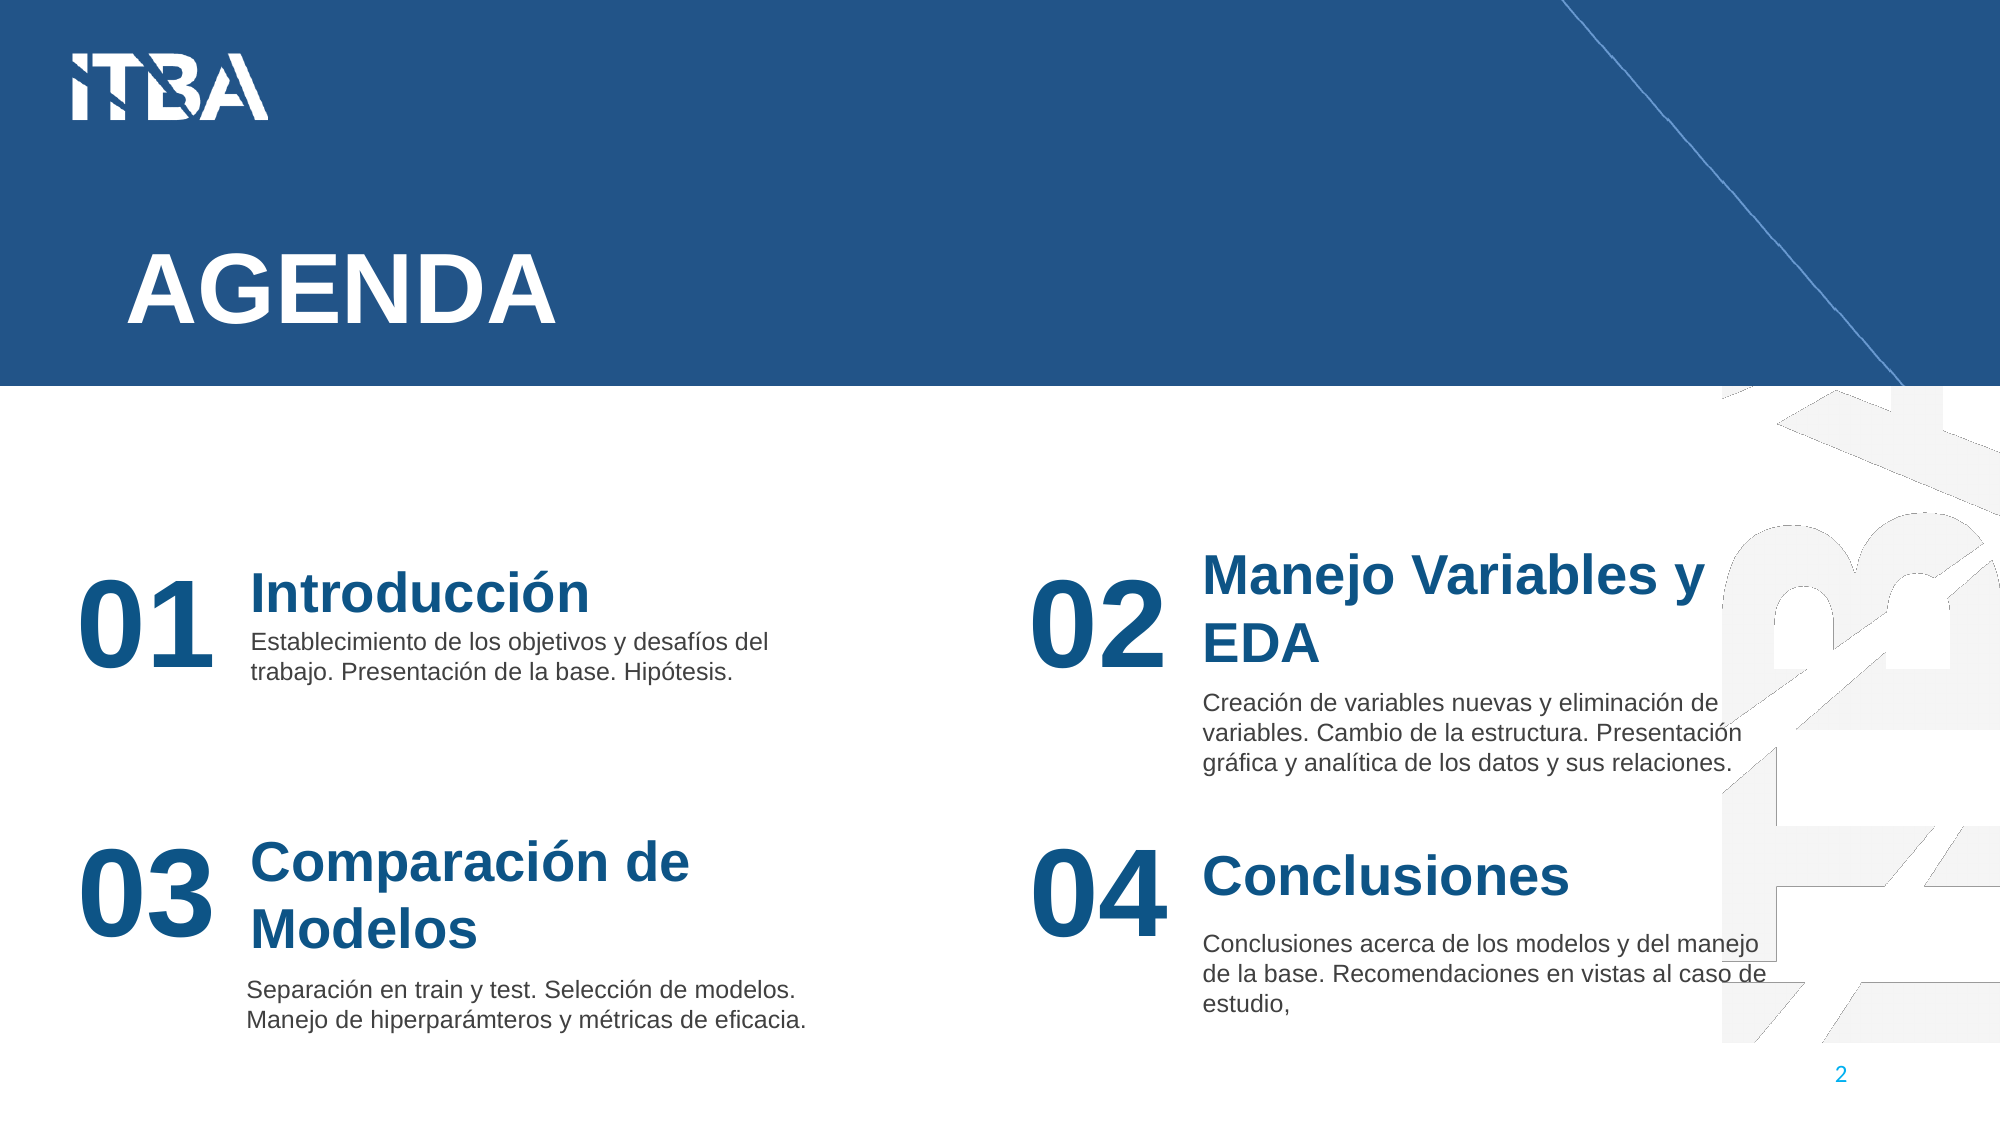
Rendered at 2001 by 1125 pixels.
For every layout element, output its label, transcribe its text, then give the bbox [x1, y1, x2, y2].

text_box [59, 803, 832, 1043]
picture [0, 0, 2000, 1043]
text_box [58, 534, 835, 702]
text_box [1011, 803, 1787, 1027]
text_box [1010, 531, 1787, 786]
slide_number 2 [1412, 1042, 1863, 1103]
